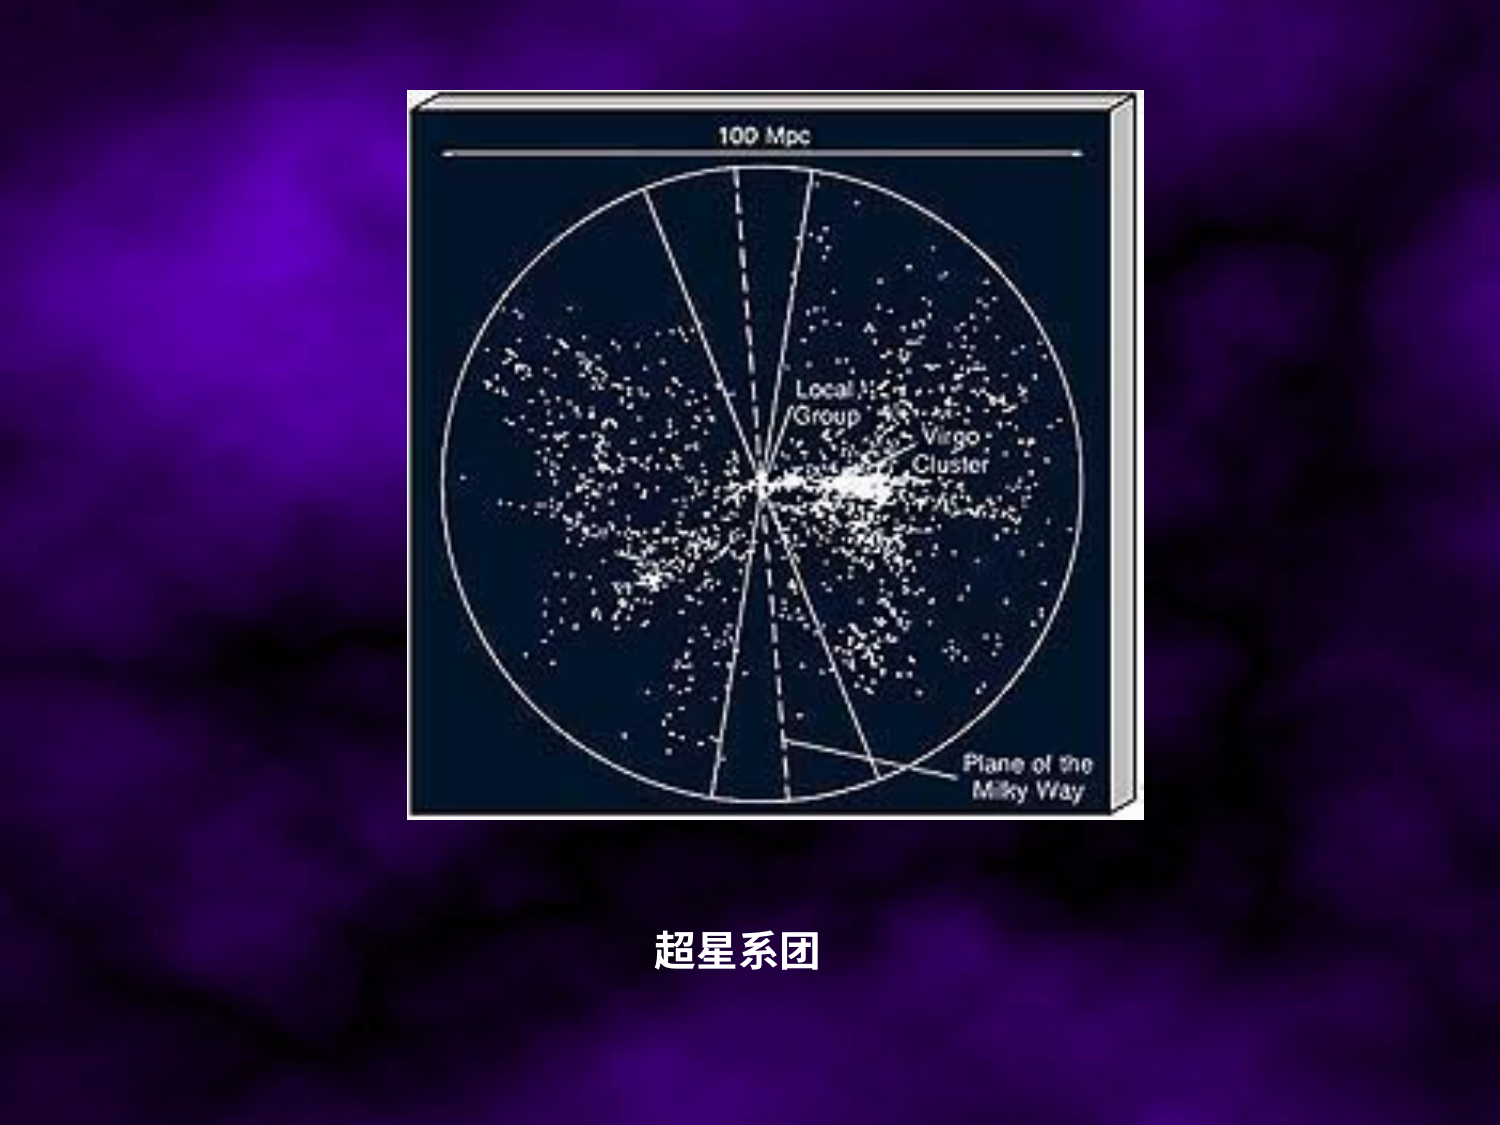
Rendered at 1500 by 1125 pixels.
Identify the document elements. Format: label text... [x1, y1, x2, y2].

picture [0, 0, 1500, 1125]
text_box 超星系团 [525, 916, 951, 982]
